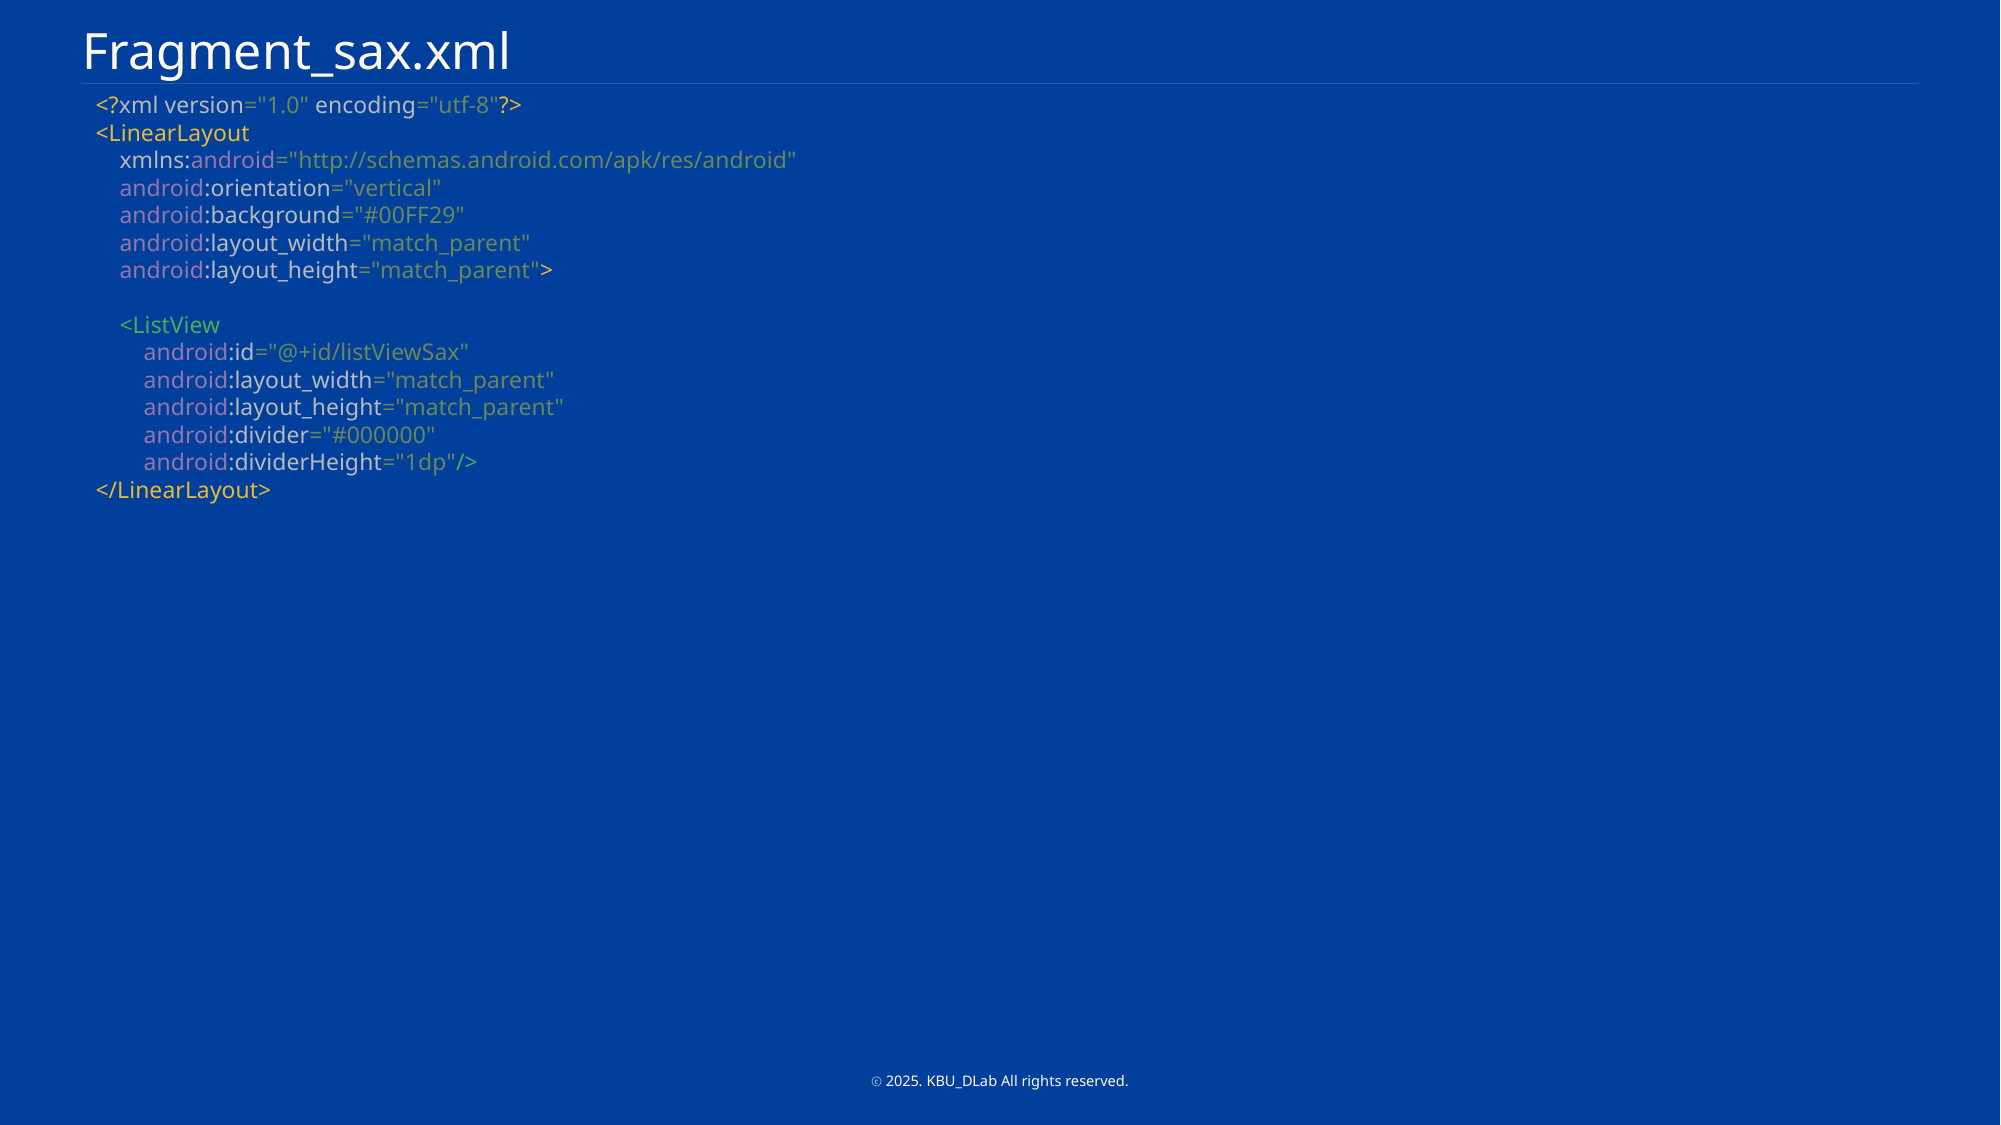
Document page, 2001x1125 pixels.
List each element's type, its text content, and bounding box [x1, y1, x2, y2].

text_box <?xml version="1.0" encoding="utf-8"?> <LinearLayout xmlns:android="http://schemas.android.com/apk/res/android" android:orientation="vertical" android:background="#00FF29" android:layout_width="match_parent" android:layout_height="match_parent"> <ListView android:id="@+id/listViewSax" android:layout_width="match_parent" android:layout_height="match_parent" android:divider="#000000" android:dividerHeight="1dp"/> </LinearLayout> [80, 84, 1000, 556]
text_box Fragment_sax.xml [67, 0, 527, 87]
